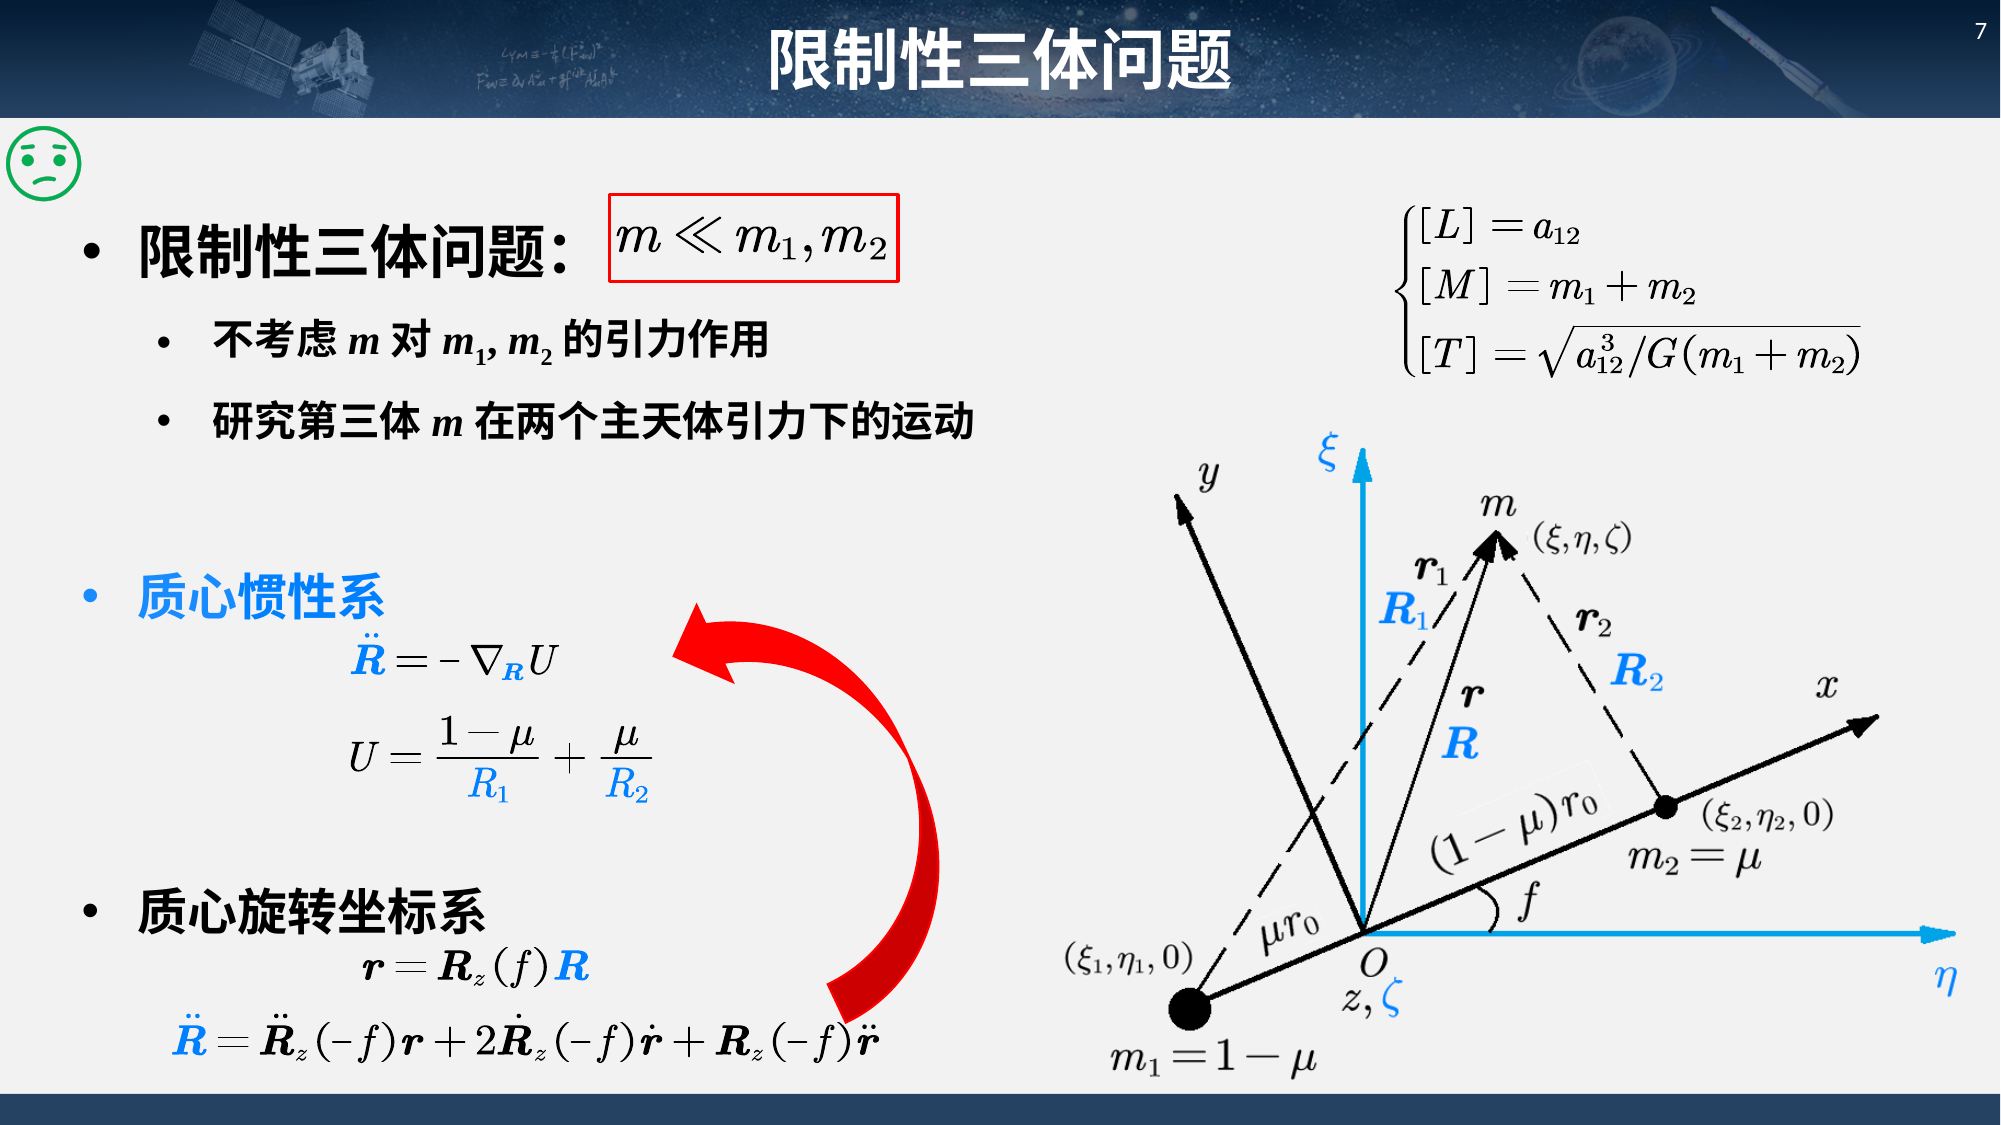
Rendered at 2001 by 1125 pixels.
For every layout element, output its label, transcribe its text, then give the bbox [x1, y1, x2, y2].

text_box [611, 196, 897, 280]
text_box 限制性三体问题 [0, 0, 2000, 117]
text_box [346, 620, 662, 818]
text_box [167, 1001, 888, 1077]
text_box [672, 602, 940, 1001]
picture [1058, 425, 1969, 1081]
picture [0, 0, 2001, 211]
text_box 限制性三体问题： 不考虑m对m1, m2的引力作用 研究第三体m在两个主天体引力下的运动 质心惯性系 质心旋转坐标系 [66, 172, 1933, 1023]
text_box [358, 936, 598, 1001]
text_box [1391, 194, 1874, 393]
